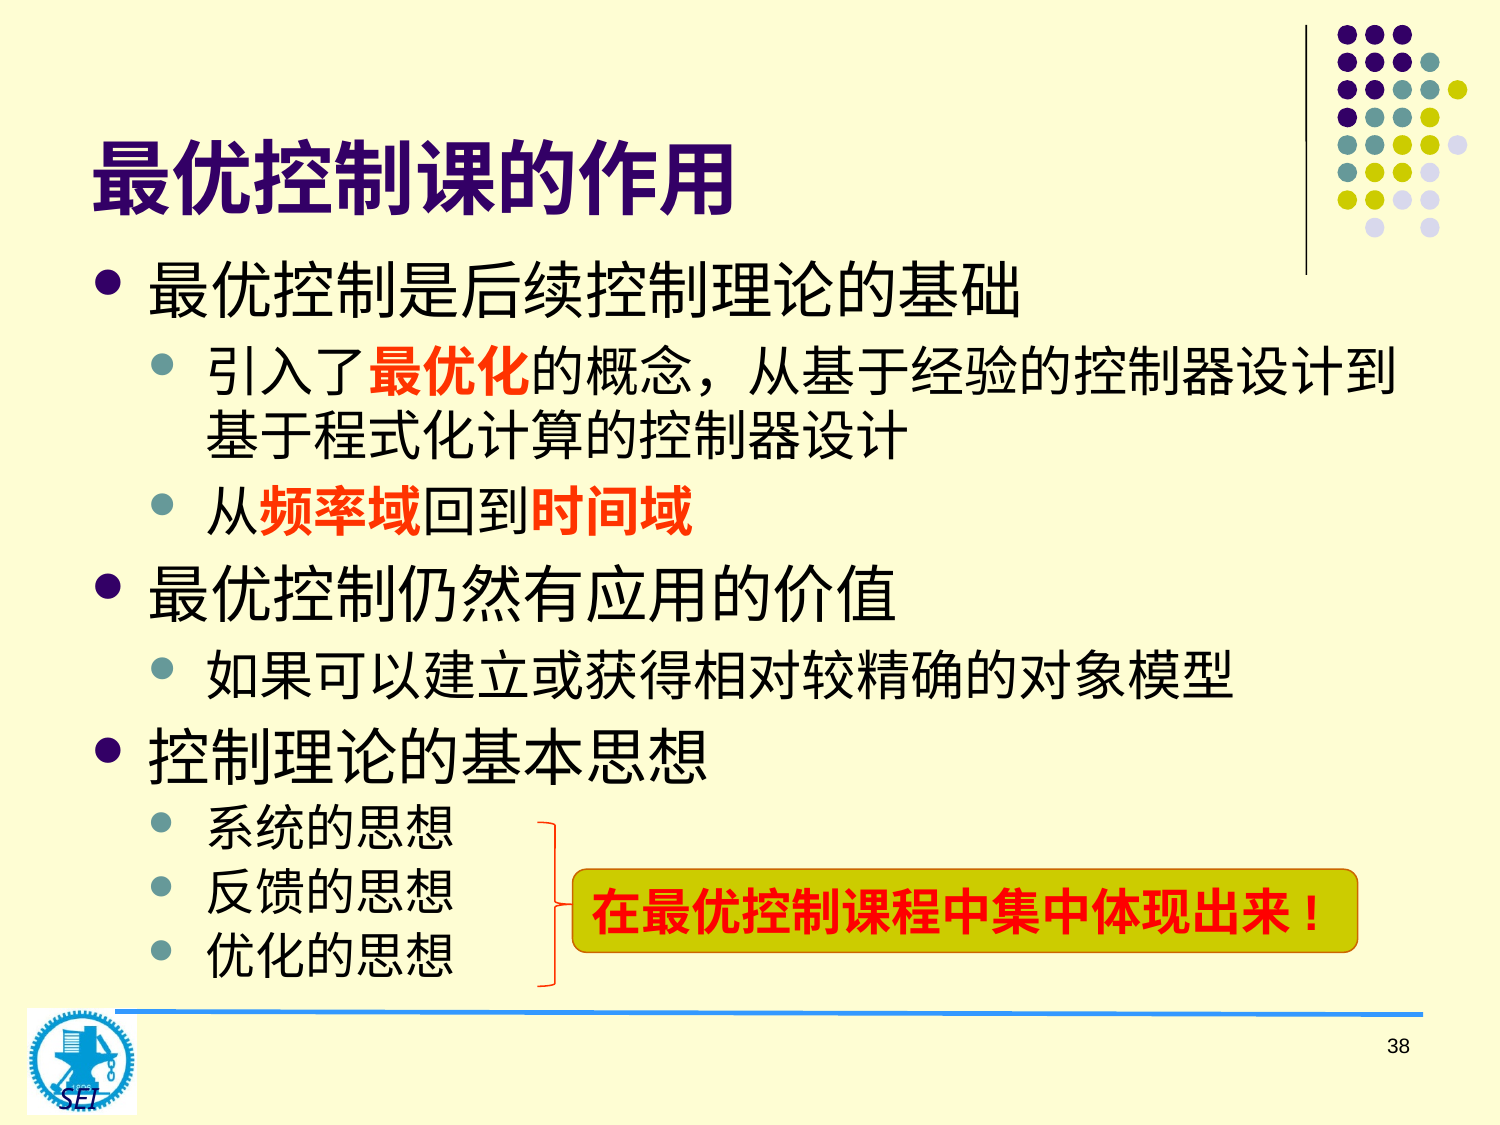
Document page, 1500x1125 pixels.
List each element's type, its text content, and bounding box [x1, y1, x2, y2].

slide_number 38 [1074, 1024, 1426, 1101]
list 最优控制是后续控制理论的基础 引入了最优化的概念，从基于经验的控制器设计到基于程式化计算的控制器设计 从频率域回到时间域 最优控制仍然有应用的价值 如果可以建立或获得相对较精确的对象模型 控制理论的基本思想 系统的思想 反馈的思想 优化的思想 [76, 243, 1427, 1006]
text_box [537, 822, 1358, 987]
title 最优控制课的作用 [74, 19, 1313, 233]
picture [27, 1008, 137, 1115]
